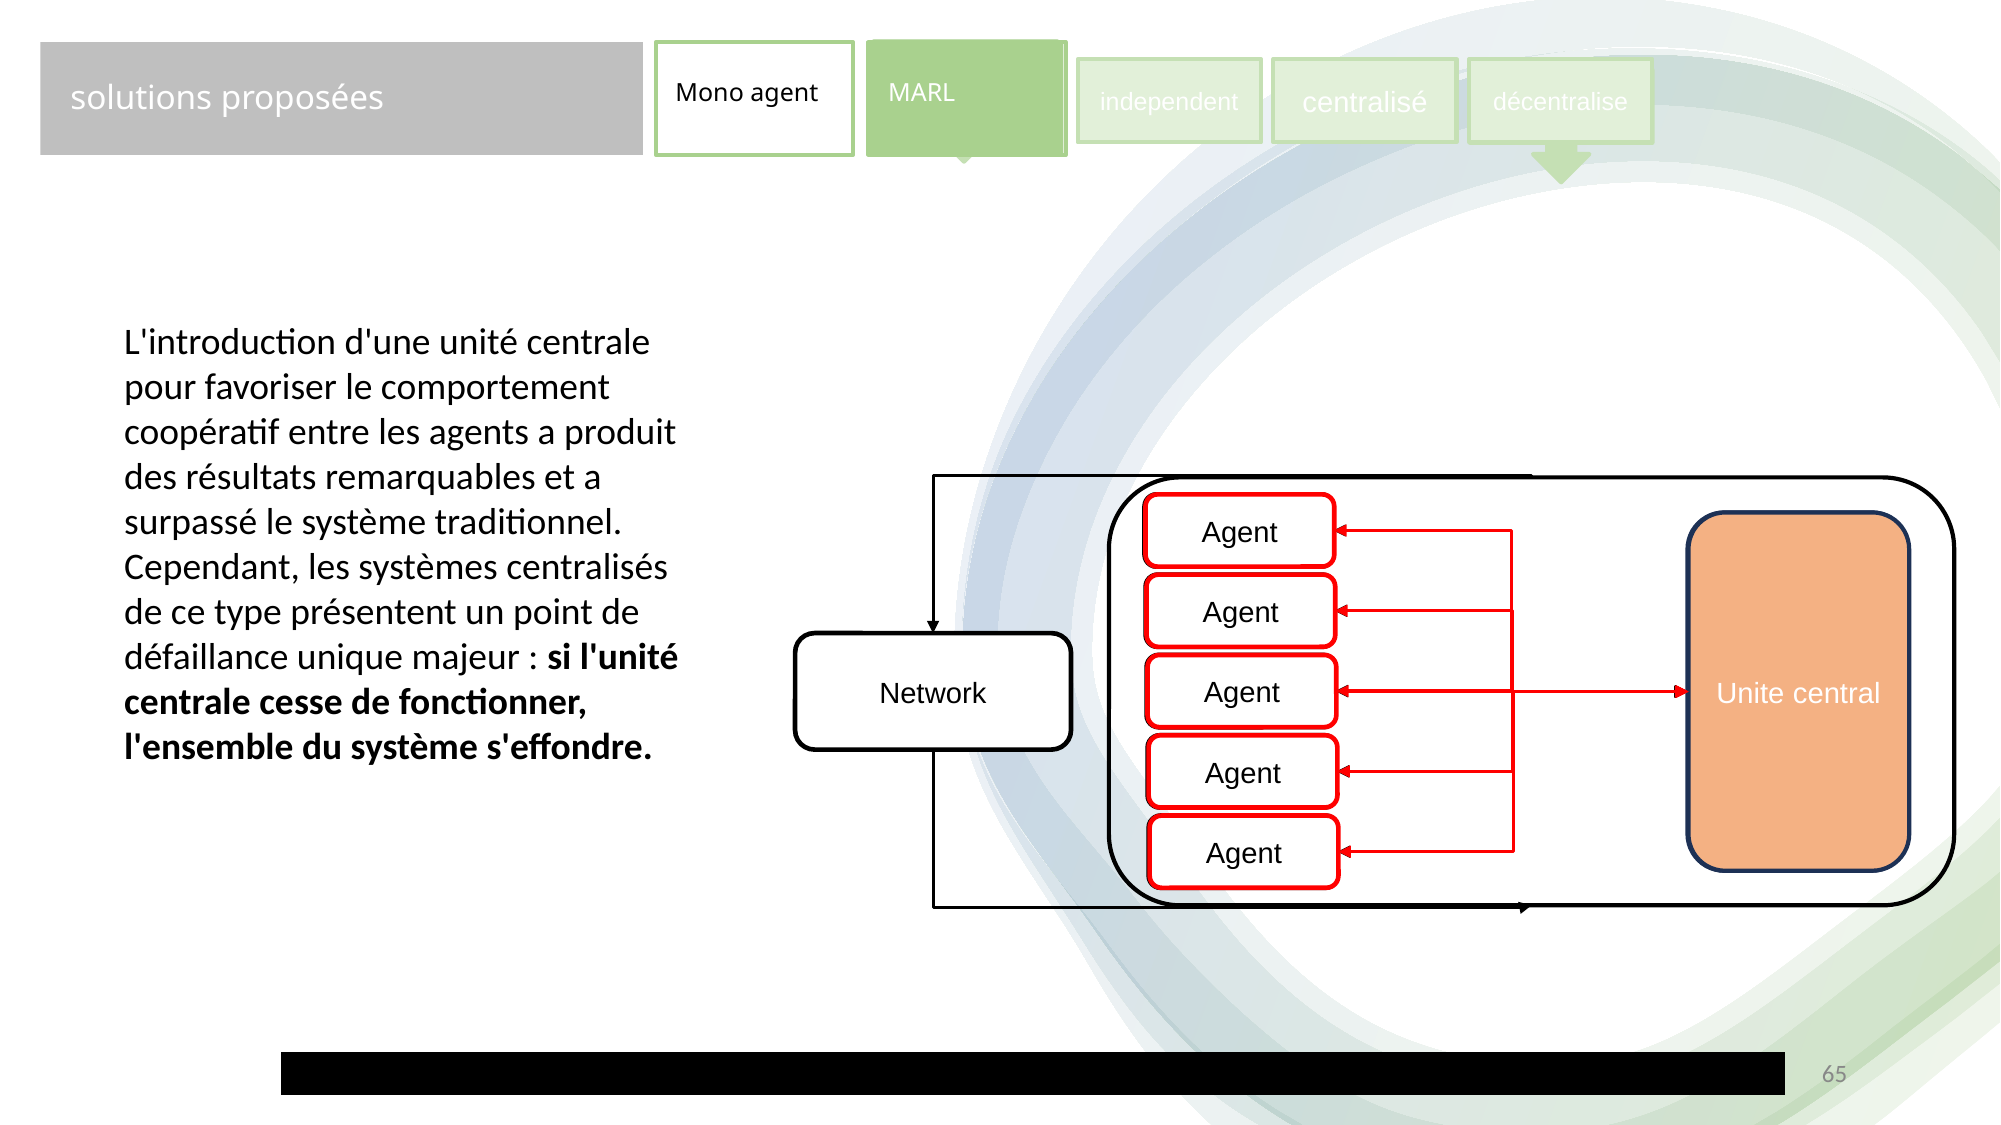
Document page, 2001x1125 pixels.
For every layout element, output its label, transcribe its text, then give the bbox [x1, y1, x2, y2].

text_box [655, 41, 864, 156]
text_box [39, 41, 654, 156]
text_box L'introduction d'une unité centrale pour favoriser le comportement coopératif entre les agents a produit des résultats remarquables et a surpassé le système traditionnel. Cependant, les systèmes centralisés de ce type présentent un point de défaillance unique majeur : si l'unité centrale cesse de fonctionner, l'ensemble du système s'effondre. [109, 309, 729, 820]
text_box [1154, 255, 1311, 492]
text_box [1145, 494, 1910, 889]
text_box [1154, 896, 1311, 1125]
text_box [954, 0, 2000, 1125]
text_box Network [792, 630, 949, 752]
text_box [0, 0, 950, 1125]
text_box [868, 41, 1077, 156]
text_box [281, 1053, 949, 1095]
